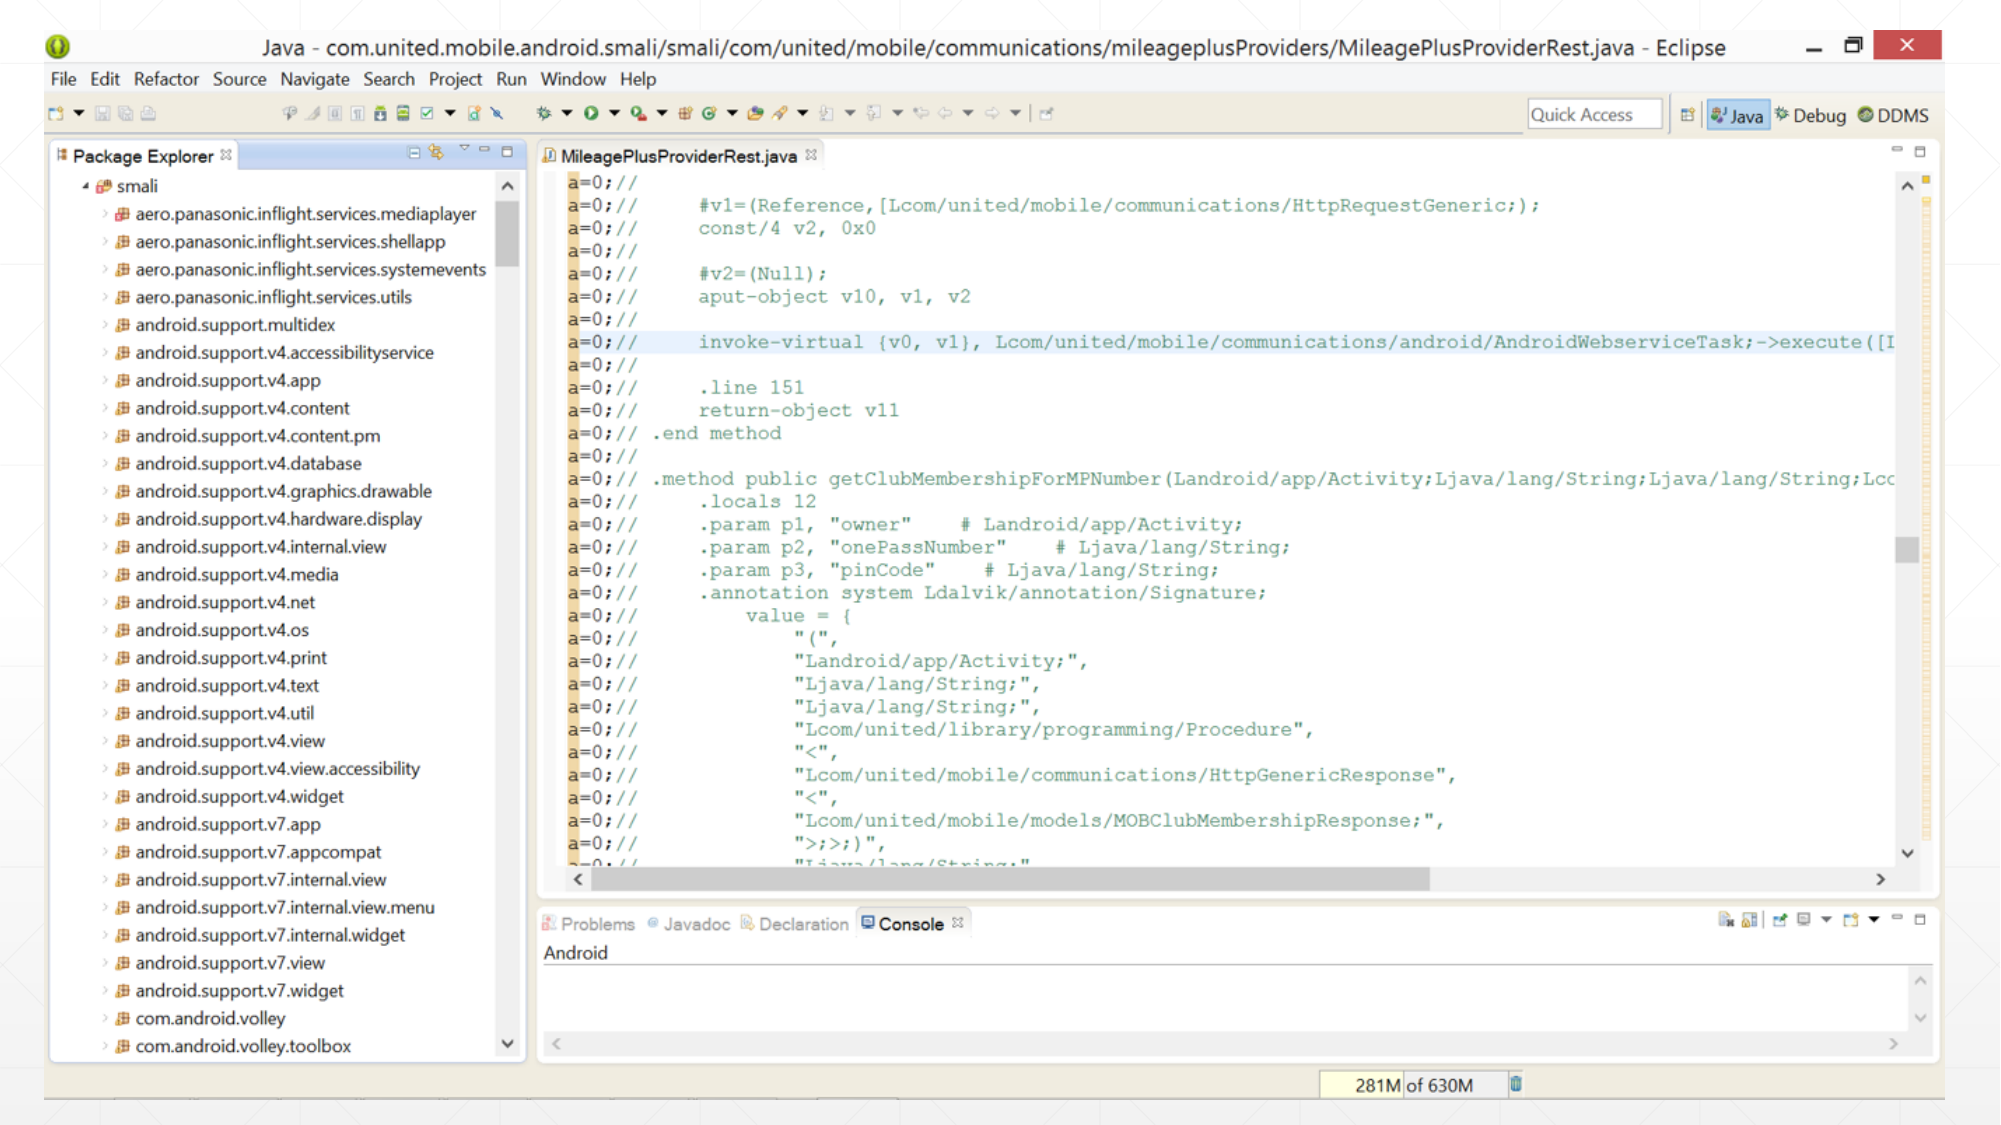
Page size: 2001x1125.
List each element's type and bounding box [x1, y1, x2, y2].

list [44, 30, 1945, 1100]
